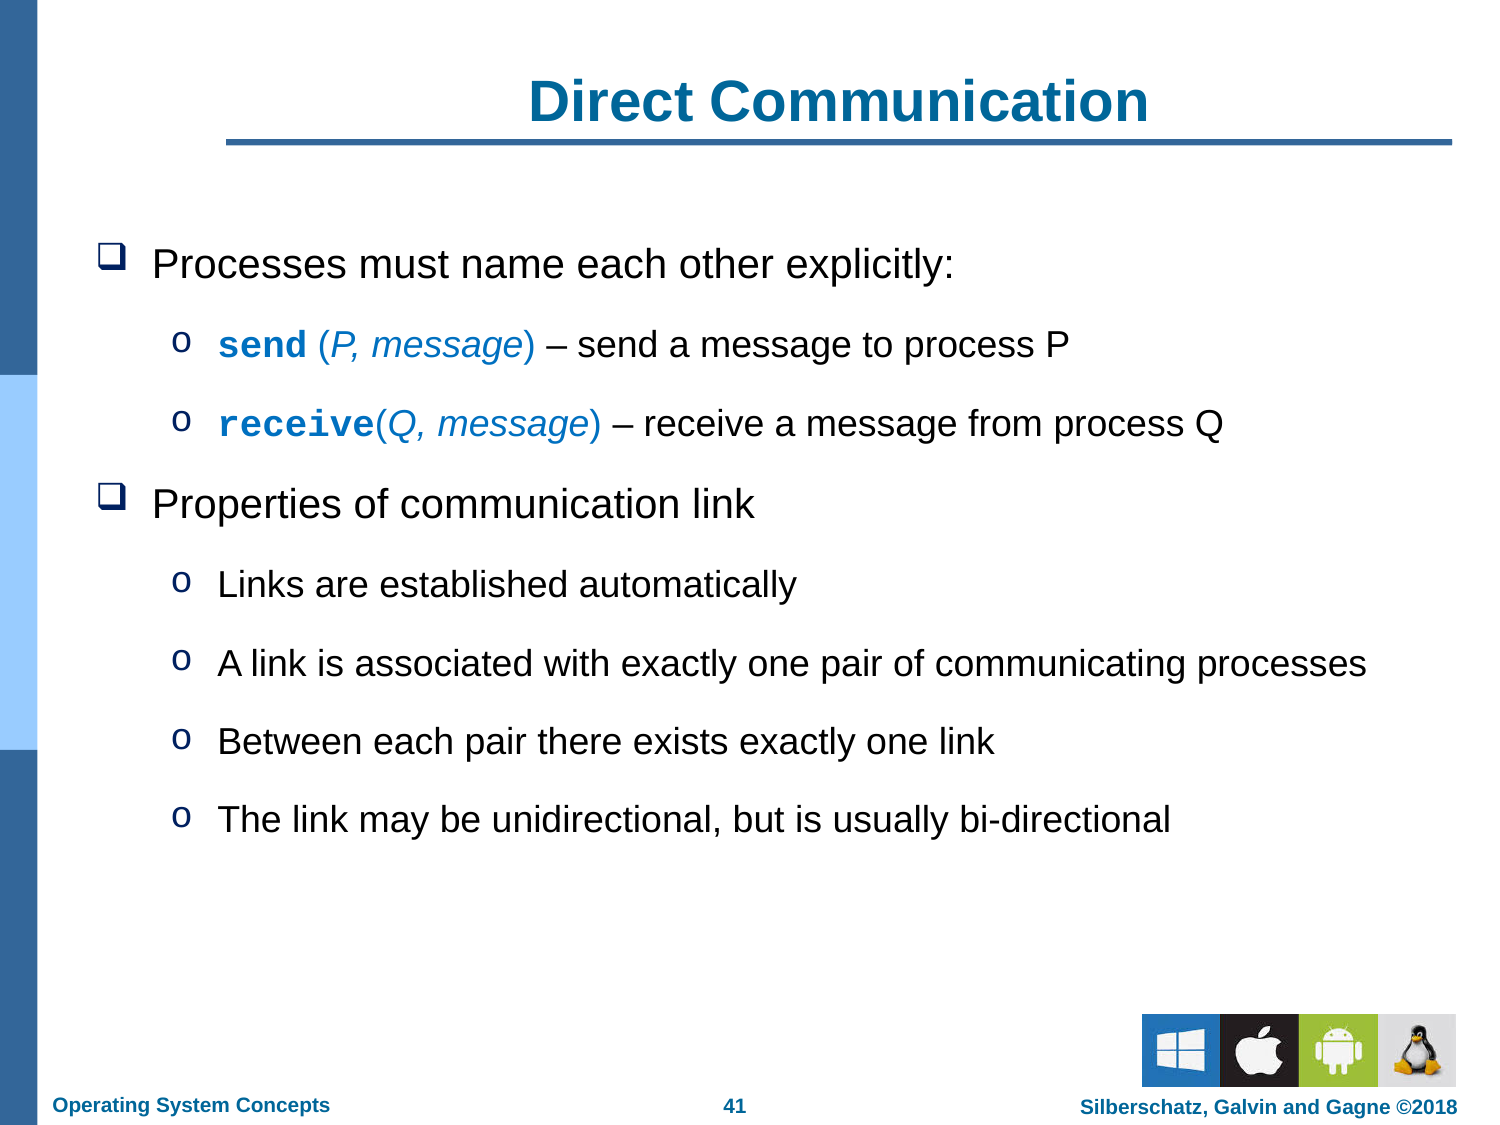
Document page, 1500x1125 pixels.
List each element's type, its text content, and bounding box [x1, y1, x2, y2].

title Direct Communication [226, 45, 1452, 141]
list Processes must name each other explicitly: send (P, message) – send a message to process P receive(Q, message) – receive a message from process Q Properties of communication link Links are established automatically A link is associated with exactly one pair of communicating processes Between each pair there exists exactly one link The link may be unidirectional, but is usually bi-directional [80, 229, 1453, 1053]
picture [1142, 1014, 1456, 1087]
